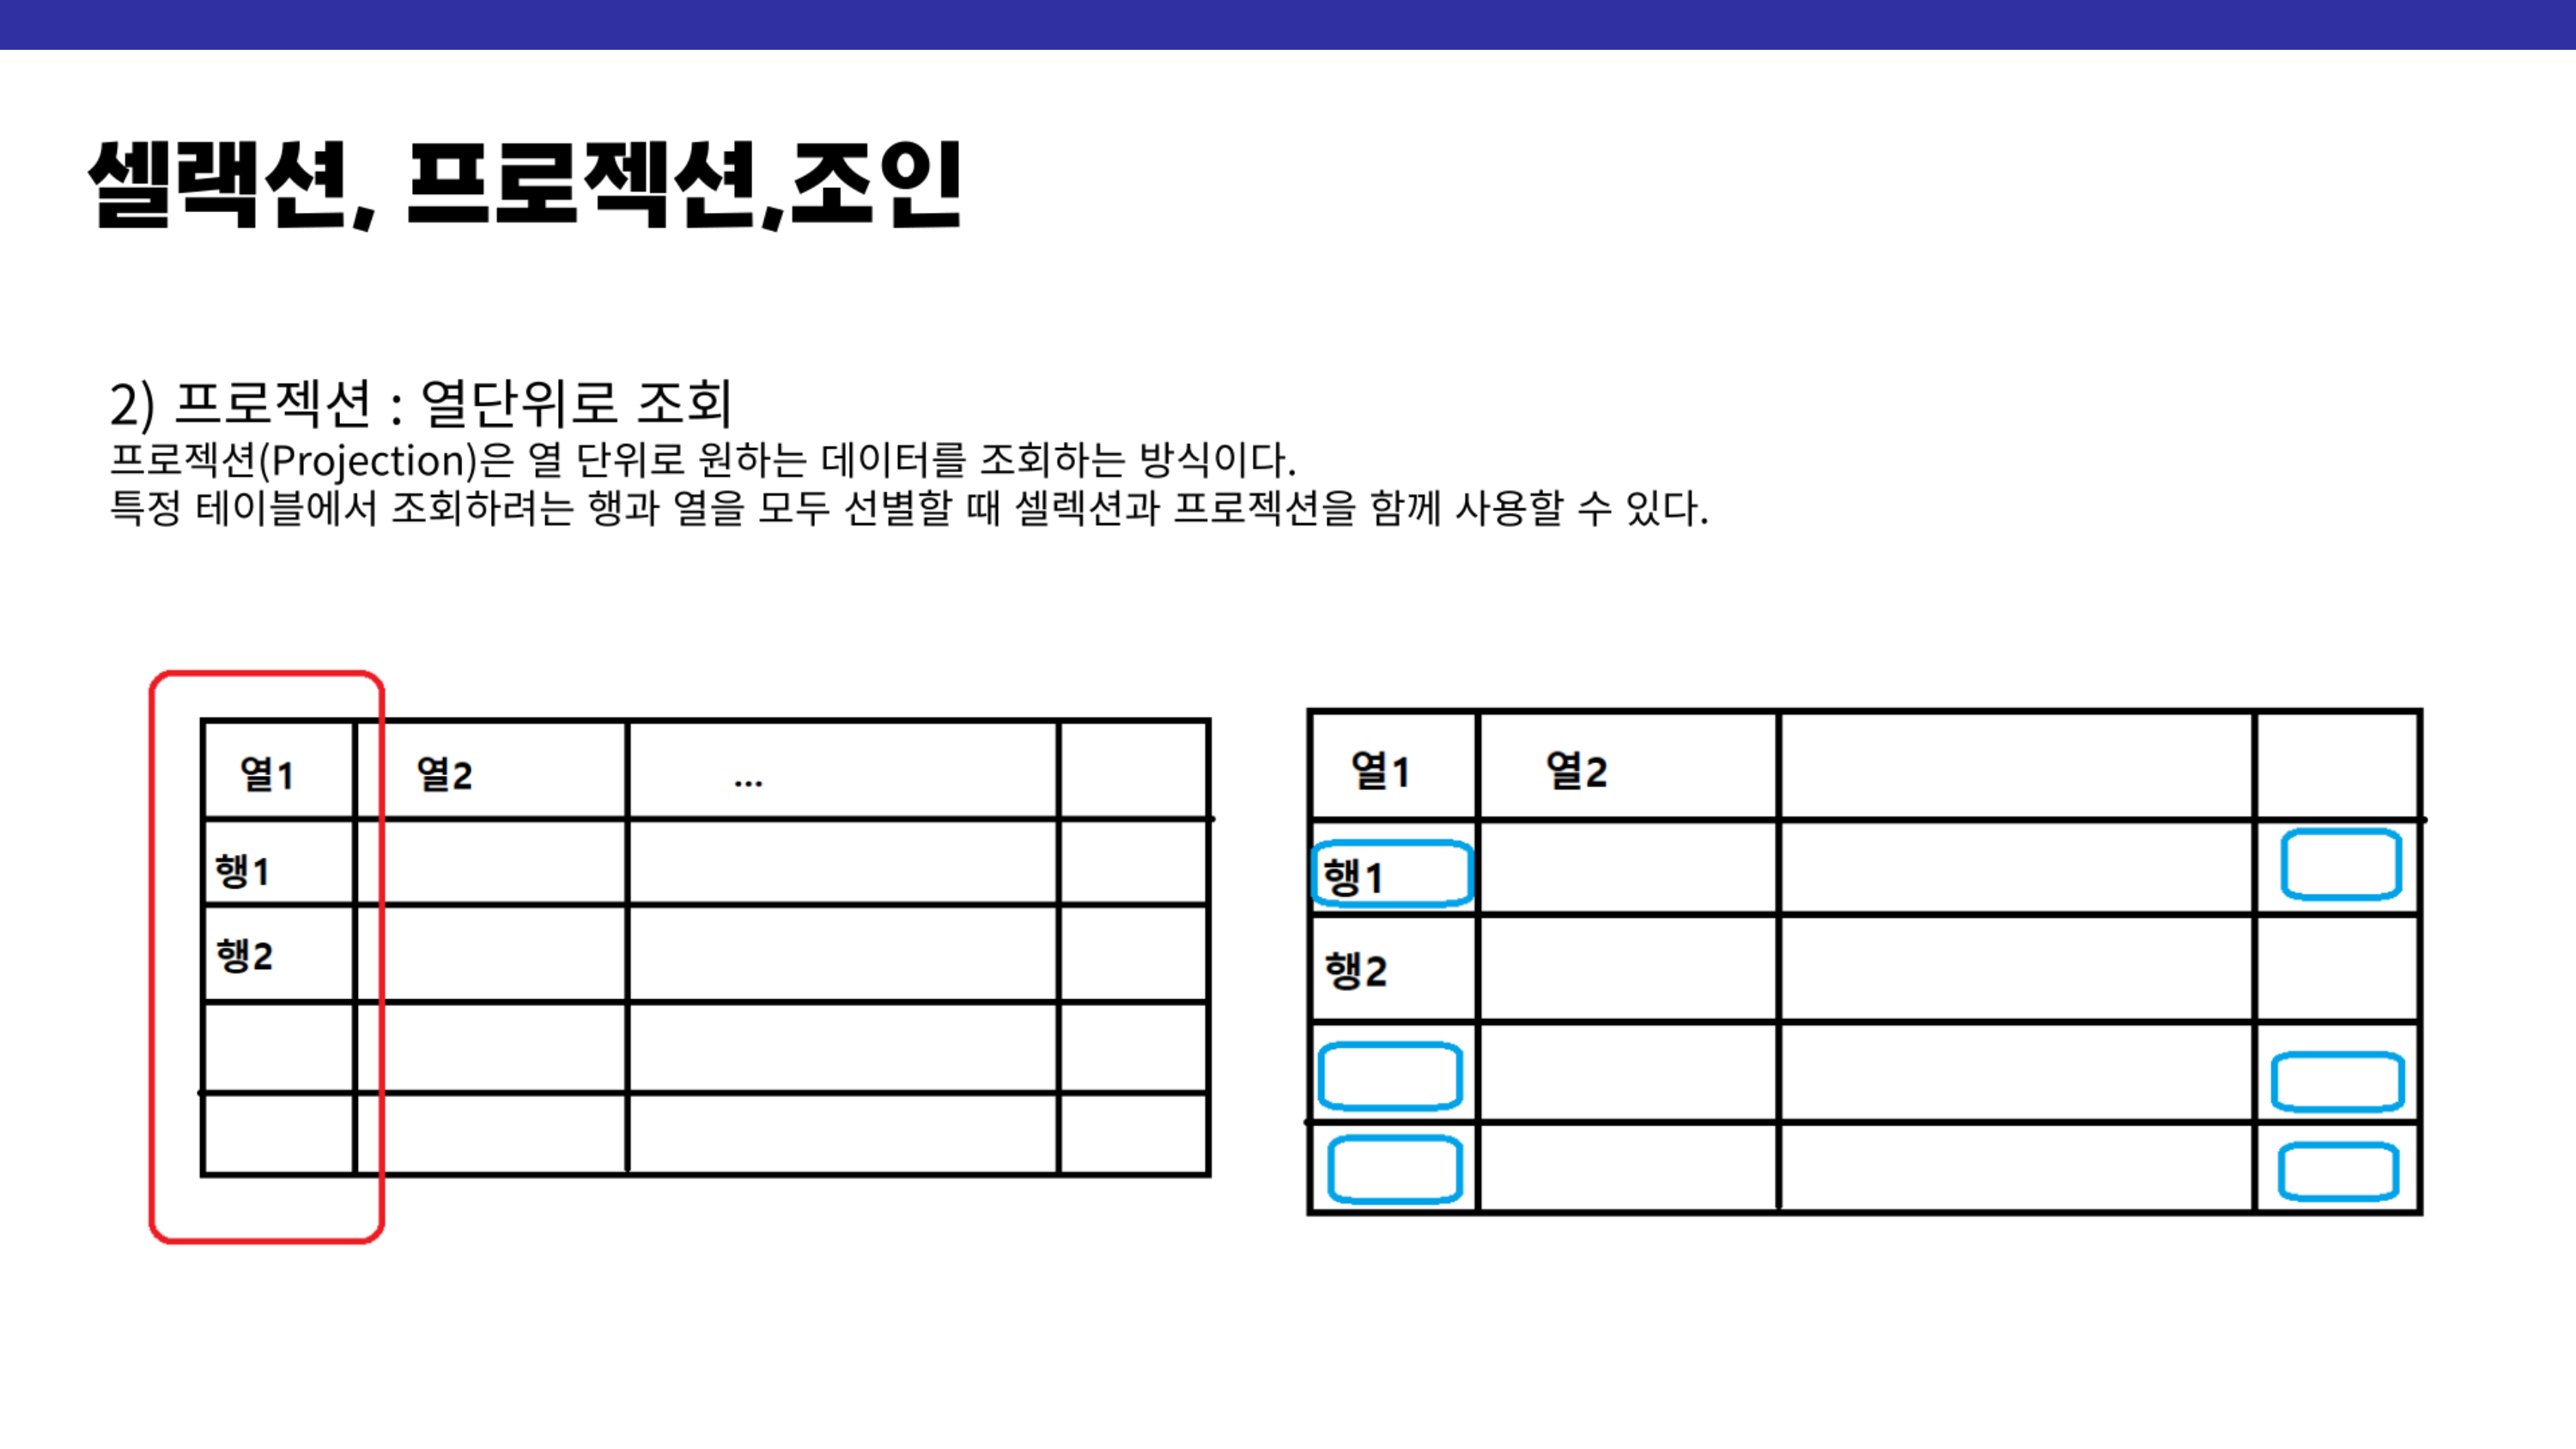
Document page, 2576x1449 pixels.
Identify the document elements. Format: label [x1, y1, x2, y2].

text_box [114, 637, 1263, 1279]
picture [70, 117, 1007, 274]
text_box [0, 0, 2576, 50]
picture [100, 355, 1736, 561]
text_box [1293, 687, 2432, 1229]
